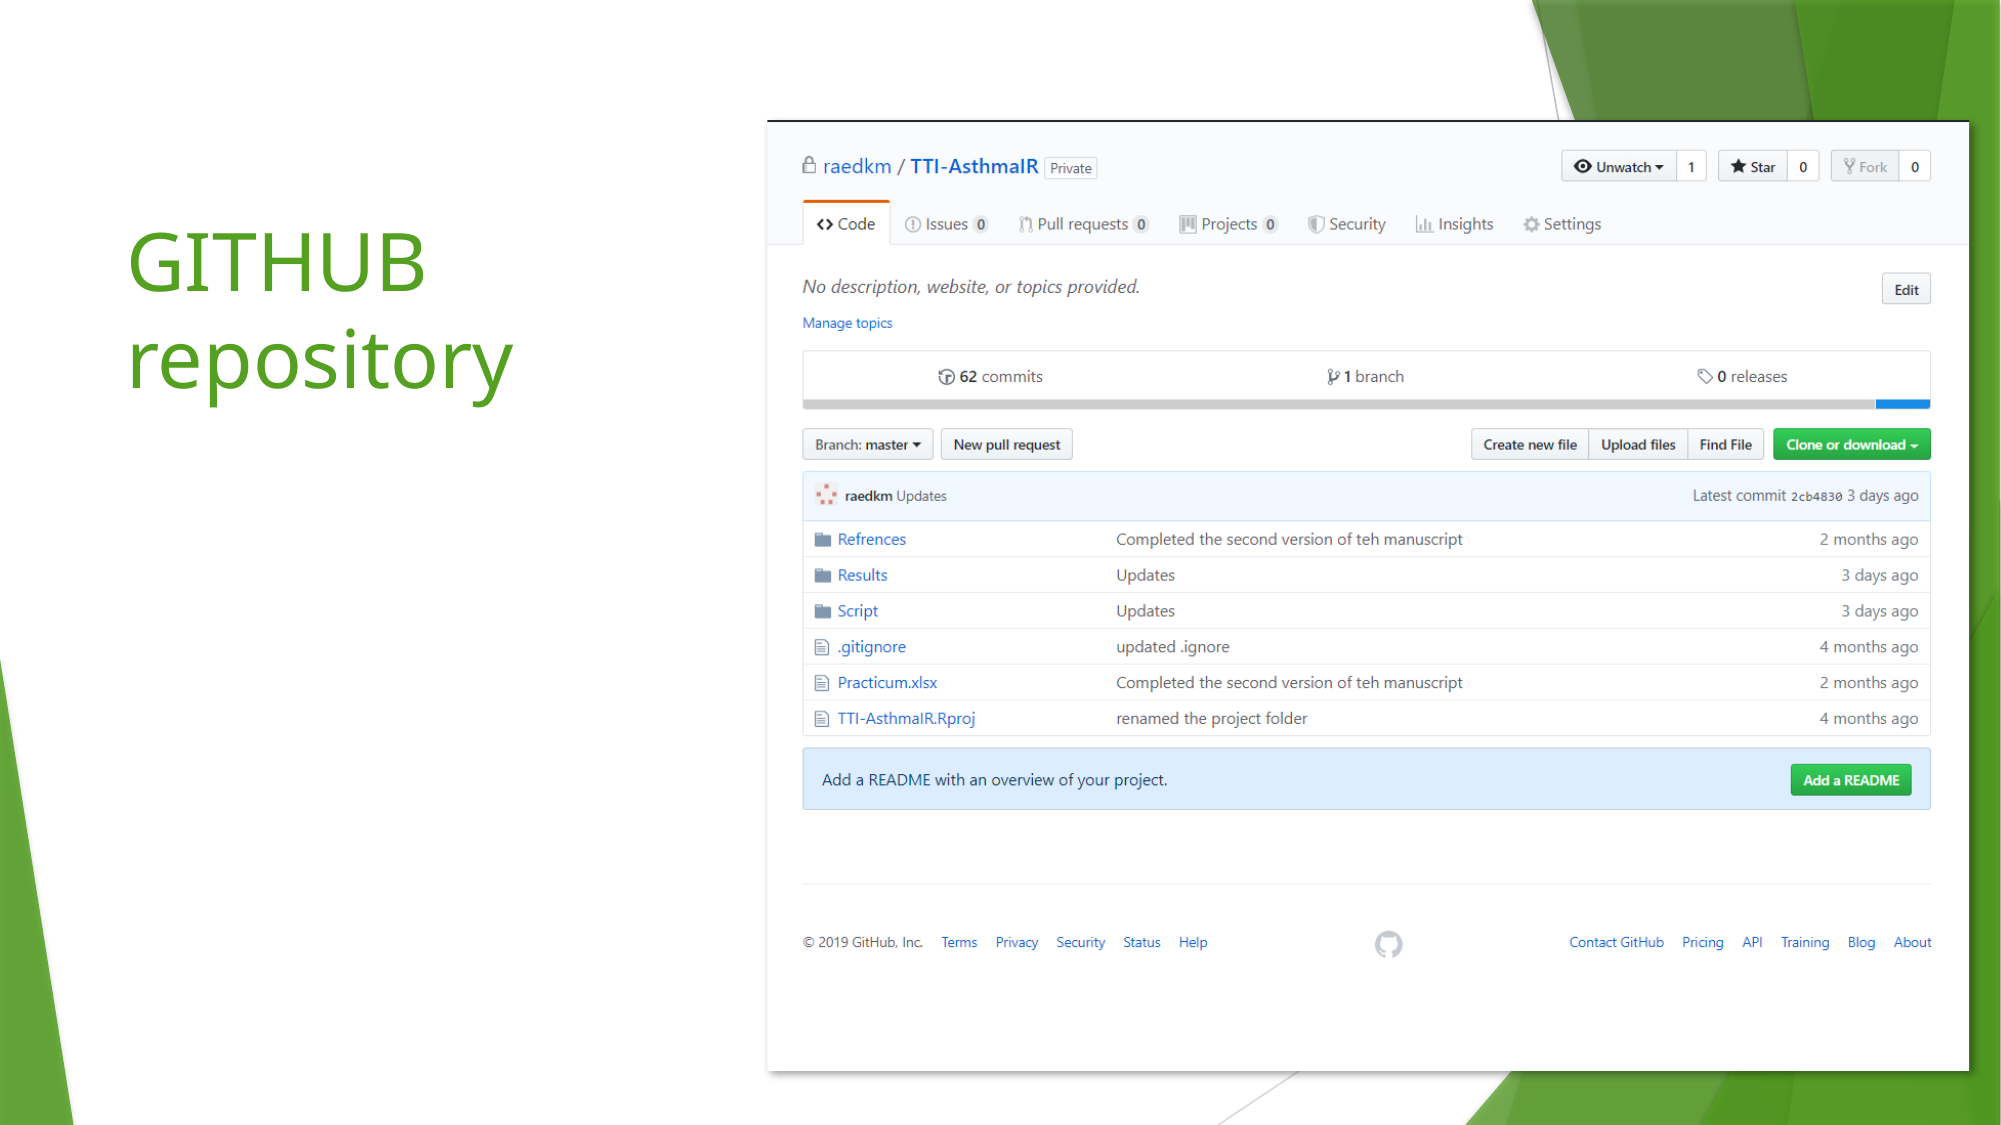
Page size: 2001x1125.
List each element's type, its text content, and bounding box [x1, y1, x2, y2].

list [766, 119, 1970, 1072]
title GITHUB repository [111, 202, 762, 412]
